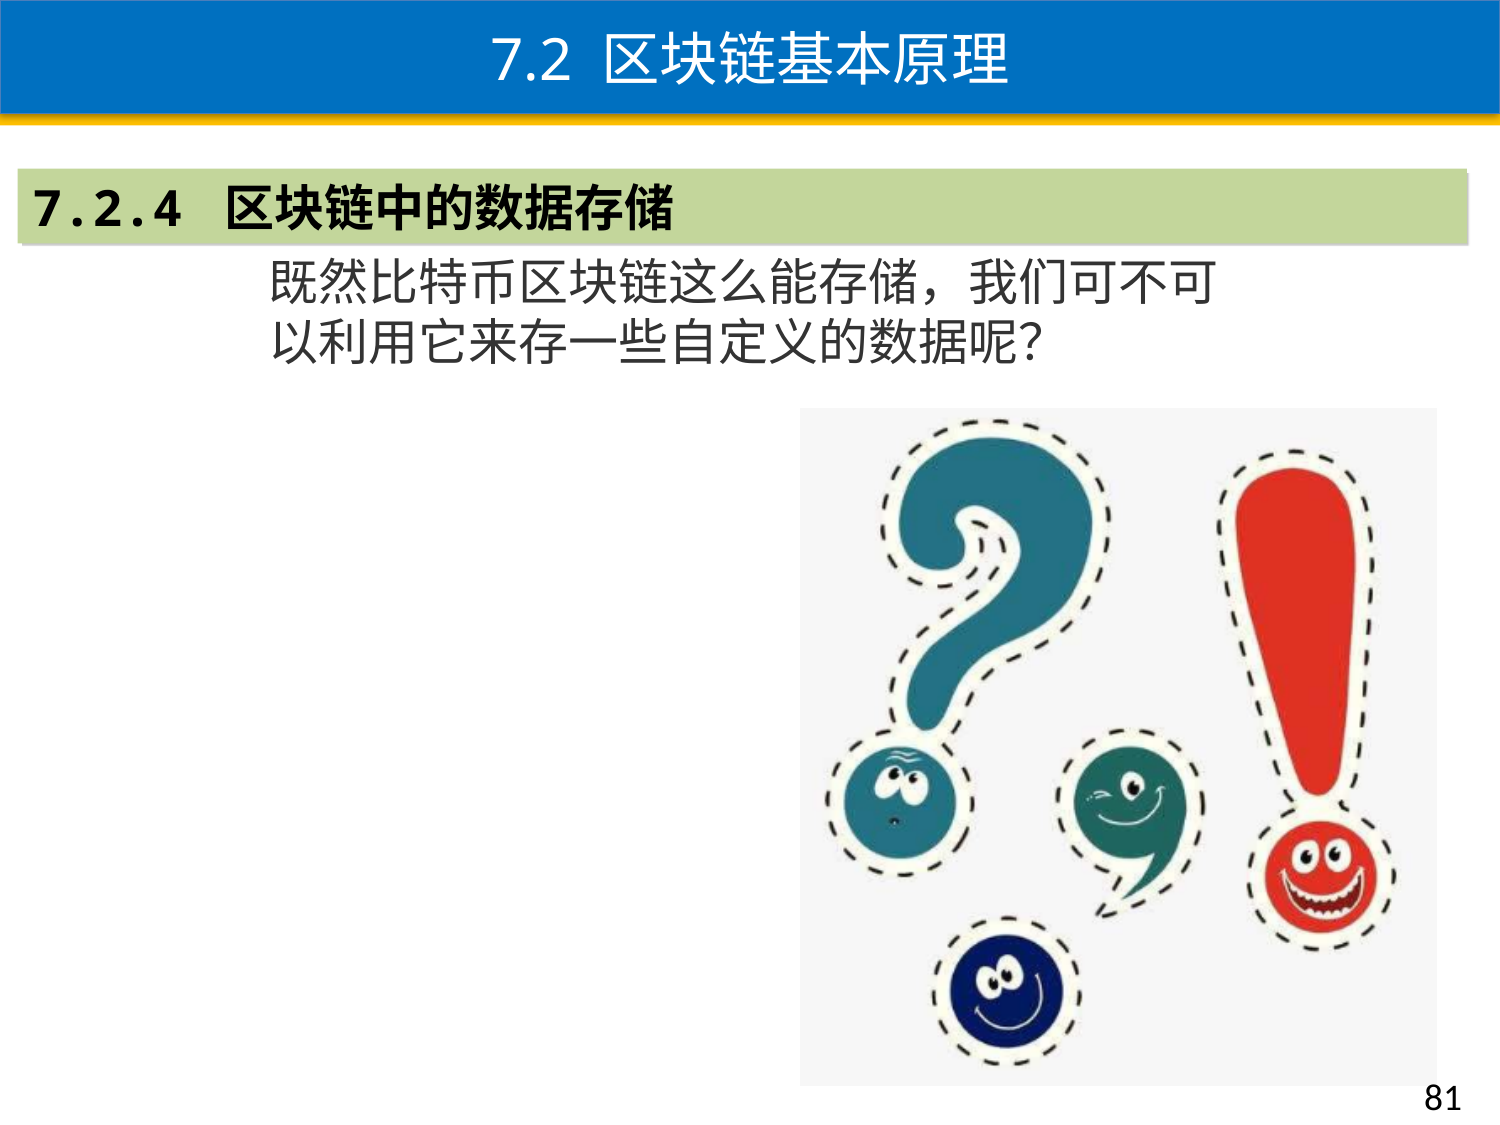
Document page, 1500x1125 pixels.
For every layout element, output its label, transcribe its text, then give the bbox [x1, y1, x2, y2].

text_box 7.2 区块链基本原理 [0, 0, 1500, 114]
text_box 81 [1409, 1065, 1500, 1125]
picture [799, 408, 1437, 1087]
text_box 既然比特币区块链这么能存储，我们可不可以利用它来存一些自定义的数据呢？ [253, 248, 1276, 379]
text_box 7.2.4 区块链中的数据存储 [17, 168, 1467, 244]
